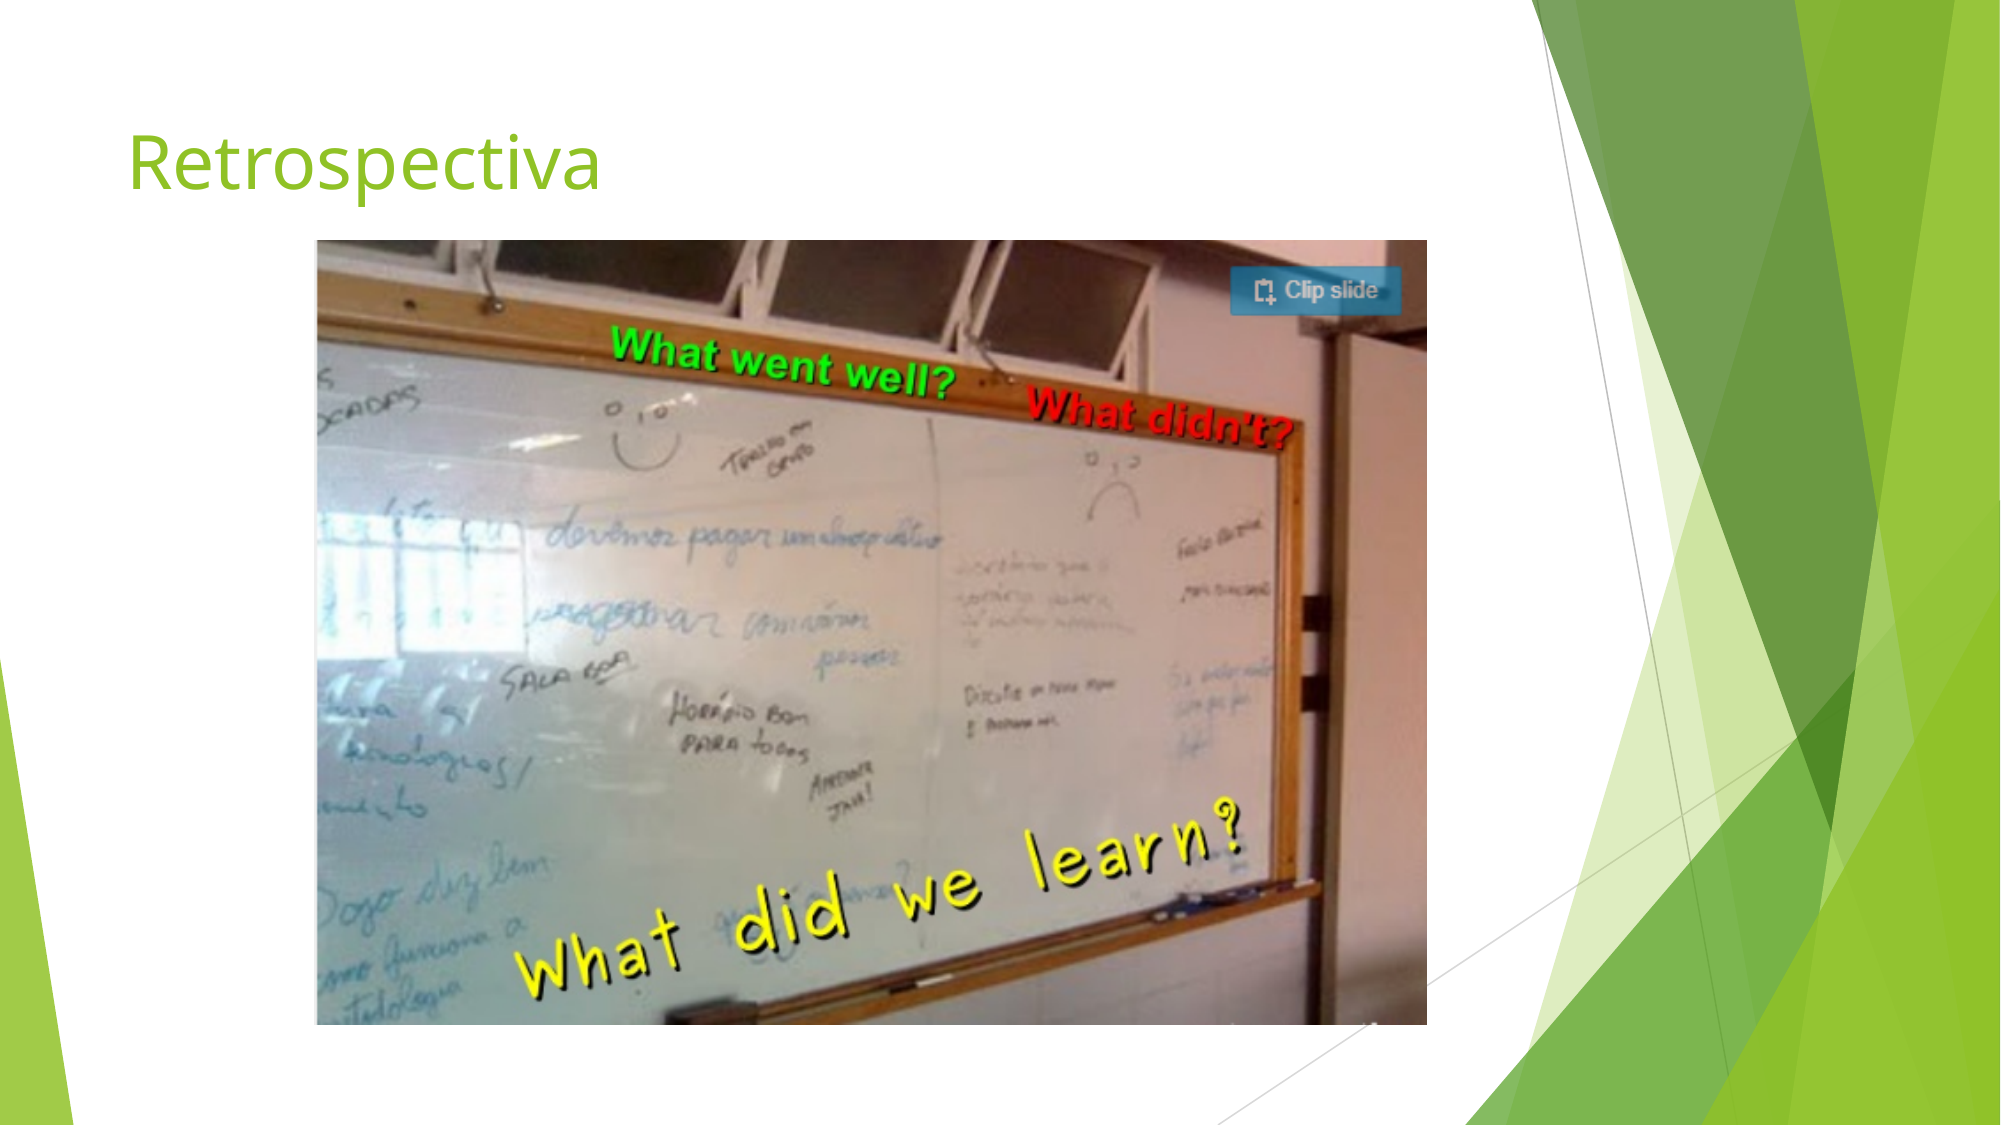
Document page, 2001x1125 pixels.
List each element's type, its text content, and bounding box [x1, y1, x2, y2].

title Retrospectiva [111, 99, 1522, 317]
picture [314, 239, 1427, 1026]
